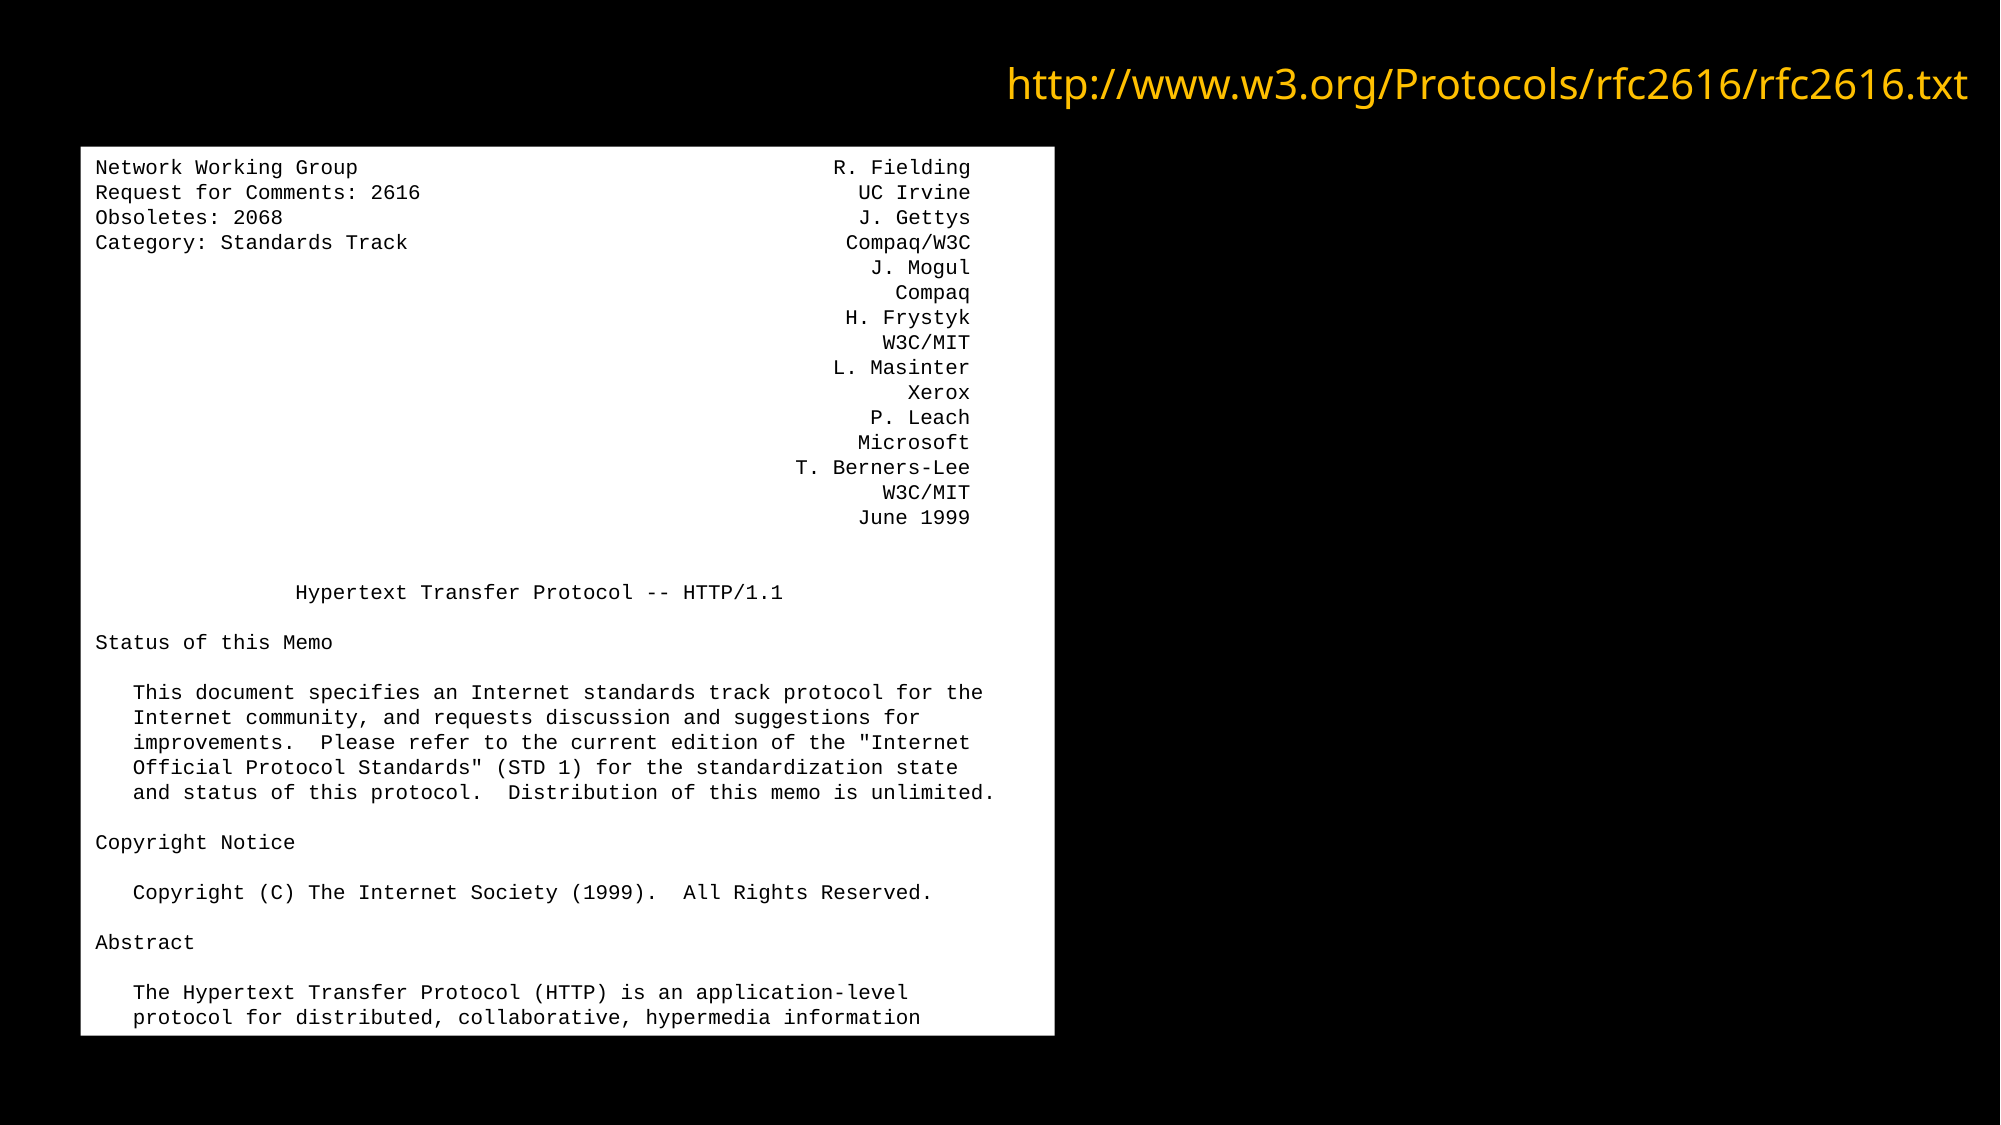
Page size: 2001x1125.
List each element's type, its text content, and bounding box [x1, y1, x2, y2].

text_box Network Working Group R. Fielding Request for Comments: 2616 UC Irvine Obsoletes: 2068 J. Gettys Category: Standards Track Compaq/W3C J. Mogul Compaq H. Frystyk W3C/MIT L. Masinter Xerox P. Leach Microsoft T. Berners-Lee W3C/MIT June 1999 Hypertext Transfer Protocol -- HTTP/1.1 Status of this Memo This document specifies an Internet standards track protocol for the Internet community, and requests discussion and suggestions for improvements. Please refer to the current edition of the "Internet Official Protocol Standards" (STD 1) for the standardization state and status of this protocol. Distribution of this memo is unlimited. Copyright Notice Copyright (C) The Internet Society (1999). All Rights Reserved. Abstract The Hypertext Transfer Protocol (HTTP) is an application-level protocol for distributed, collaborative, hypermedia information [80, 146, 1055, 1036]
text_box http://www.w3.org/Protocols/rfc2616/rfc2616.txt [975, 40, 2000, 126]
